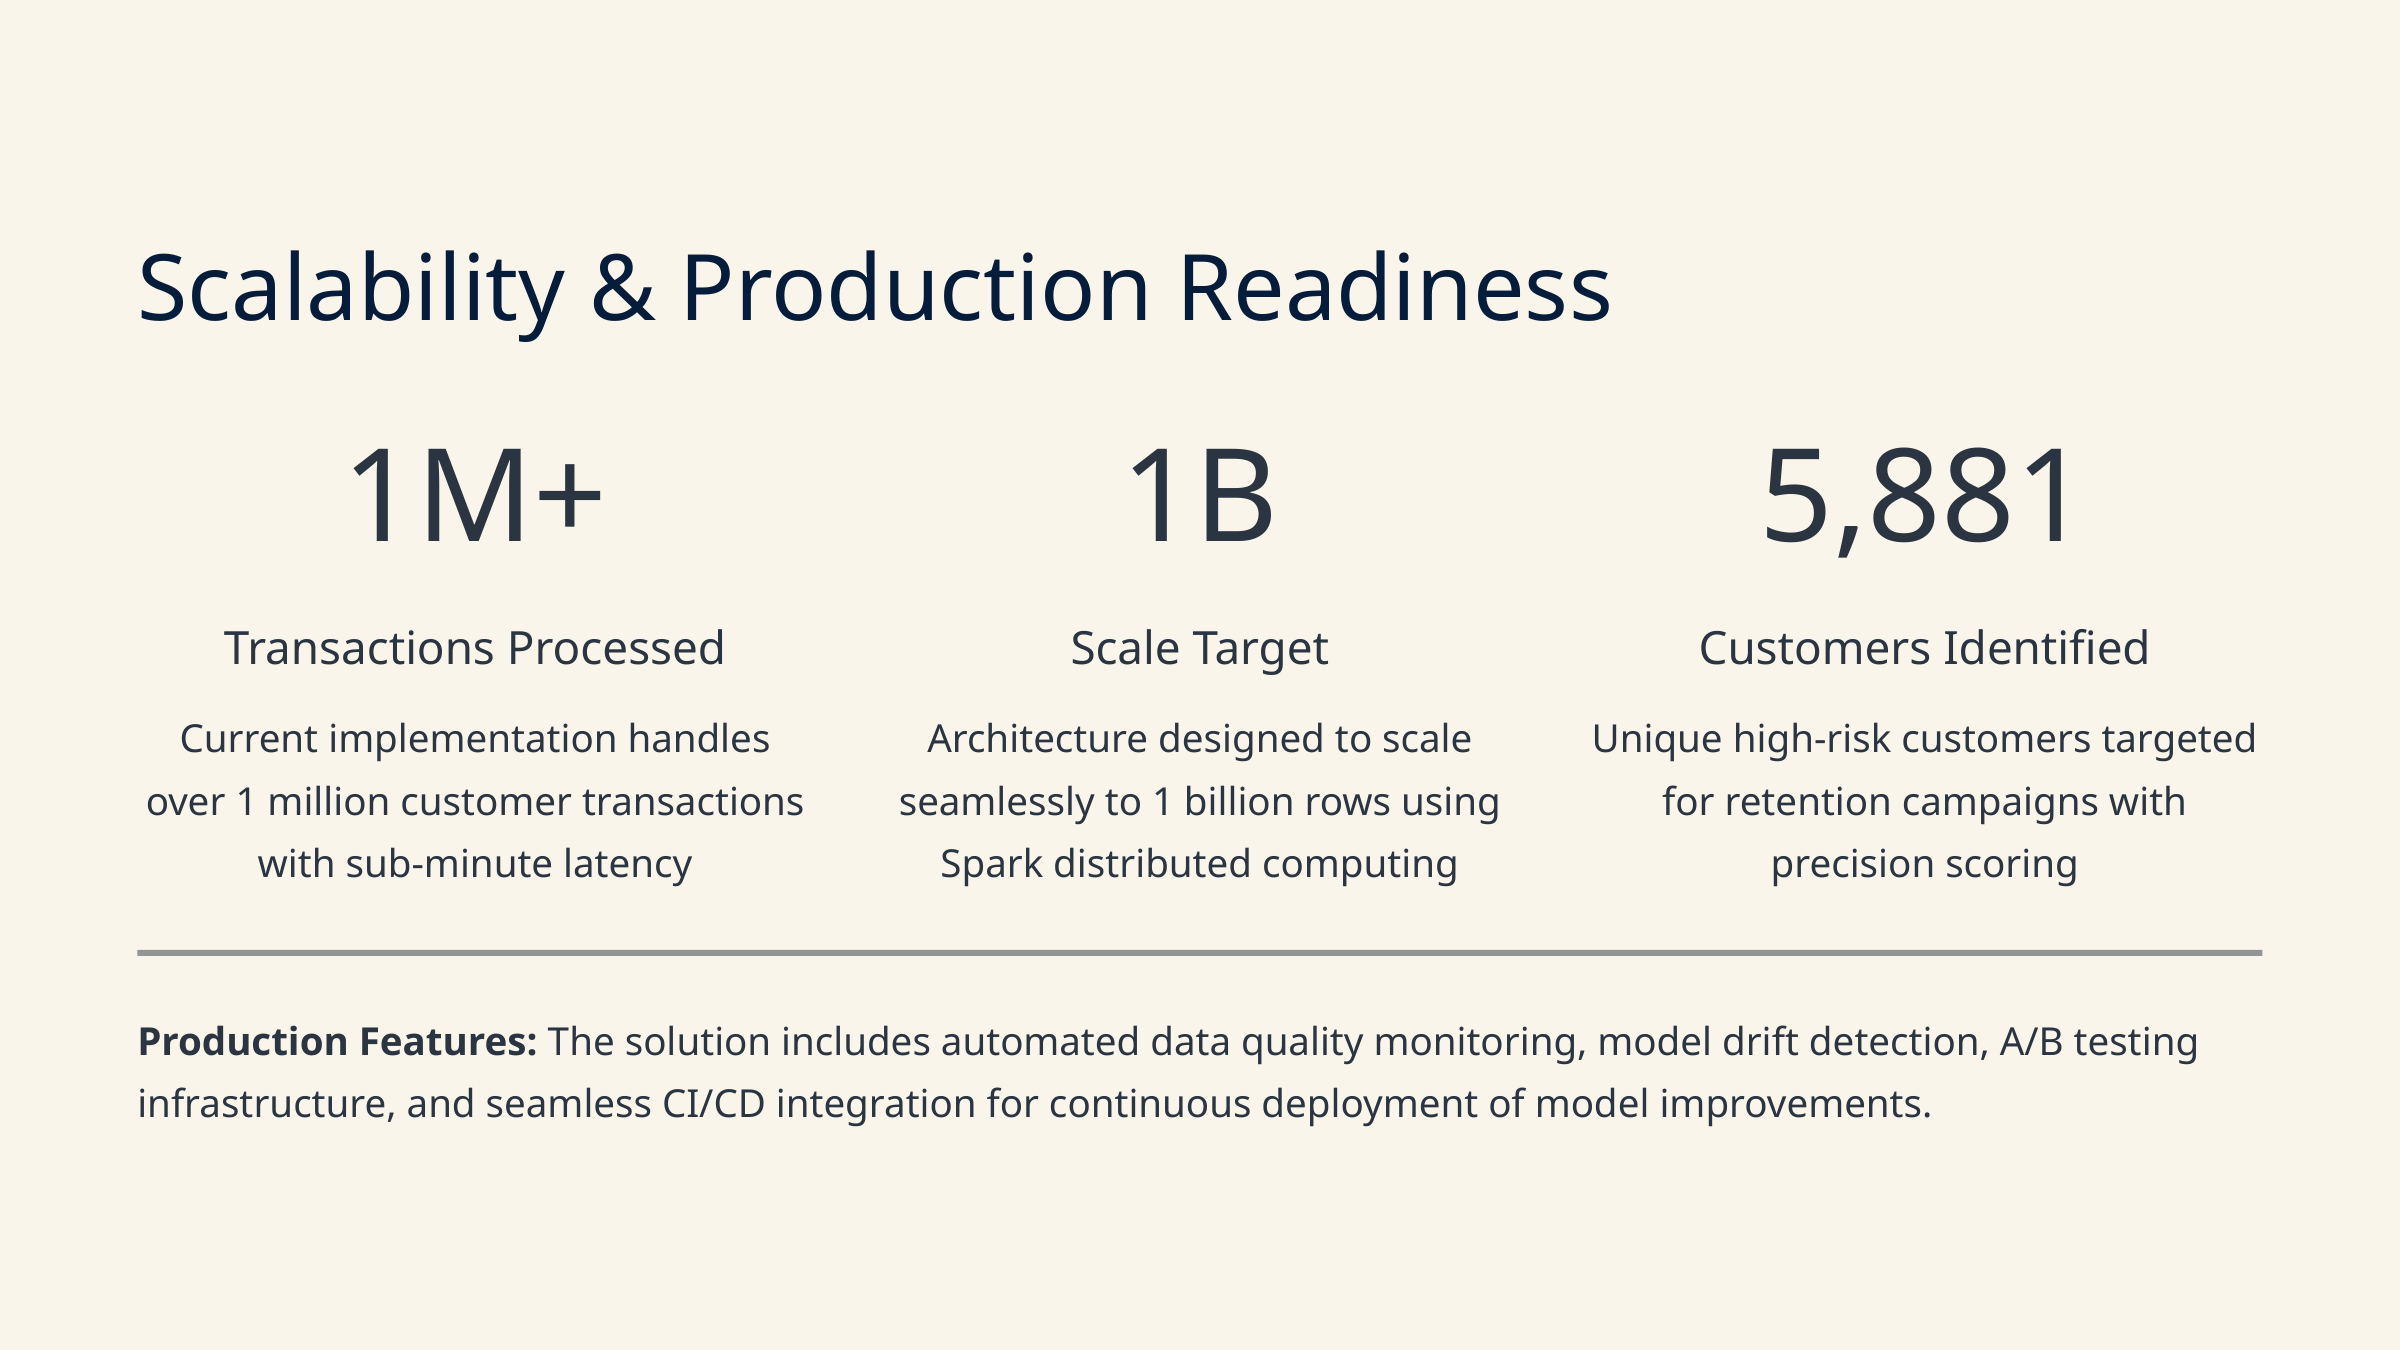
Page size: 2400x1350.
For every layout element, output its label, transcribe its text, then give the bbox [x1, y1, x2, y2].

text_box Scale Target [968, 616, 1431, 674]
text_box 1B [862, 437, 1538, 568]
text_box 1M+ [137, 437, 814, 568]
text_box [137, 949, 2263, 956]
text_box Current implementation handles over 1 million customer transactions with sub-minute latency [137, 697, 814, 887]
text_box Architecture designed to scale seamlessly to 1 billion rows using Spark distributed computing [862, 697, 1538, 887]
text_box Scalability & Production Readiness [137, 223, 1644, 340]
text_box Customers Identified [1693, 616, 2156, 674]
text_box Production Features: The solution includes automated data quality monitoring, model drift detection, A/B testing infrastructure, and seamless CI/CD integration for continuous deployment of model improvements. [137, 1000, 2263, 1126]
text_box Transactions Processed [216, 616, 734, 674]
text_box Unique high-risk customers targeted for retention campaigns with precision scoring [1586, 697, 2263, 887]
text_box 5,881 [1586, 437, 2263, 568]
